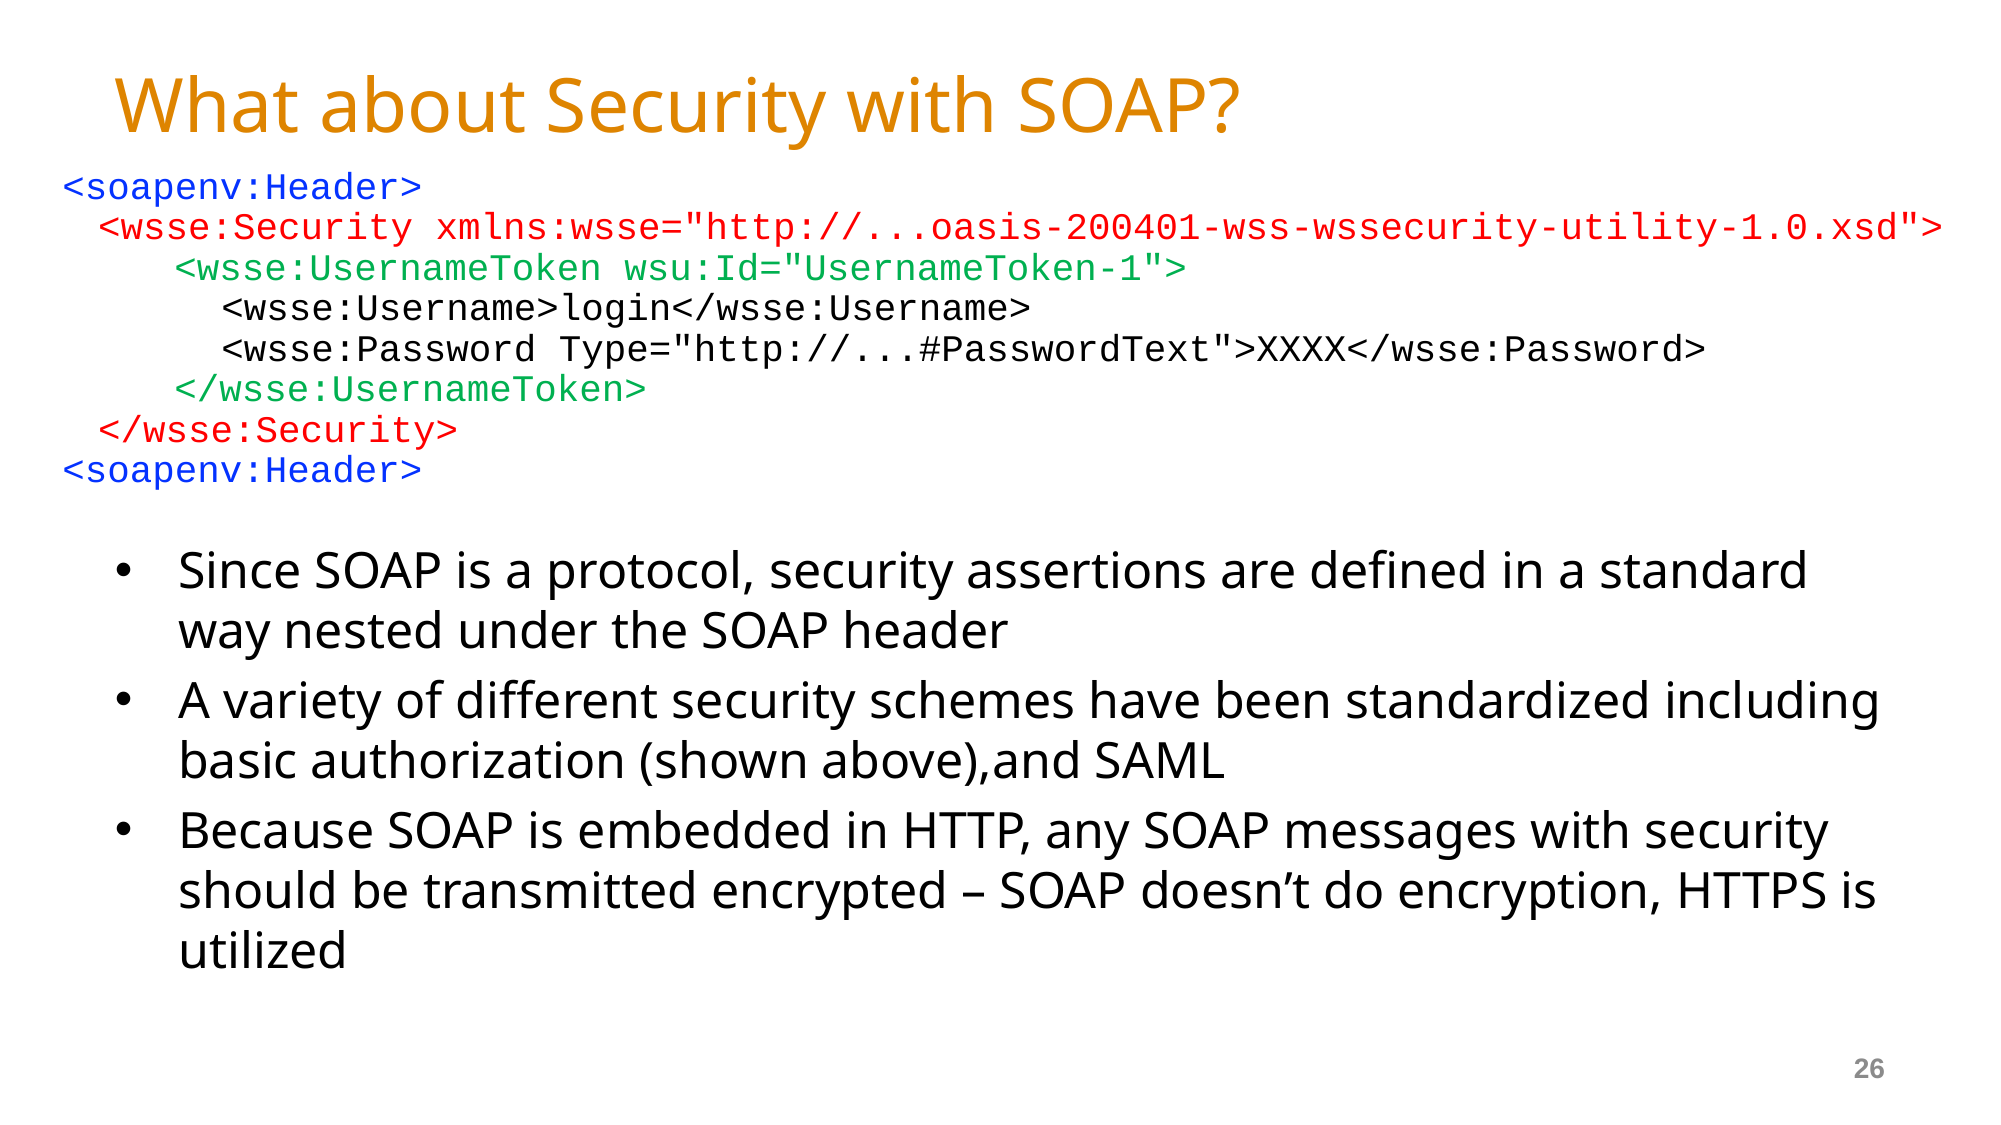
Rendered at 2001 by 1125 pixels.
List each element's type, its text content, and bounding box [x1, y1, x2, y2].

title What about Security with SOAP? [99, 45, 1900, 159]
list Since SOAP is a protocol, security assertions are defined in a standard way nested under the SOAP header A variety of different security schemes have been standardized including basic authorization (shown above),and SAML Because SOAP is embedded in HTTP, any SOAP messages with security should be transmitted encrypted – SOAP doesn’t do encryption, HTTPS is utilized [99, 531, 1900, 1043]
text_box <soapenv:Header> <wsse:Security xmlns:wsse="http://...oasis-200401-wss-wssecurity-utility-1.0.xsd"> <wsse:UsernameToken wsu:Id="UsernameToken-1"> <wsse:Username>login</wsse:Username> <wsse:Password Type="http://...#PasswordText">XXXX</wsse:Password> </wsse:UsernameToken> </wsse:Security> <soapenv:Header> [47, 159, 1959, 499]
slide_number 26 [1433, 1043, 1900, 1100]
